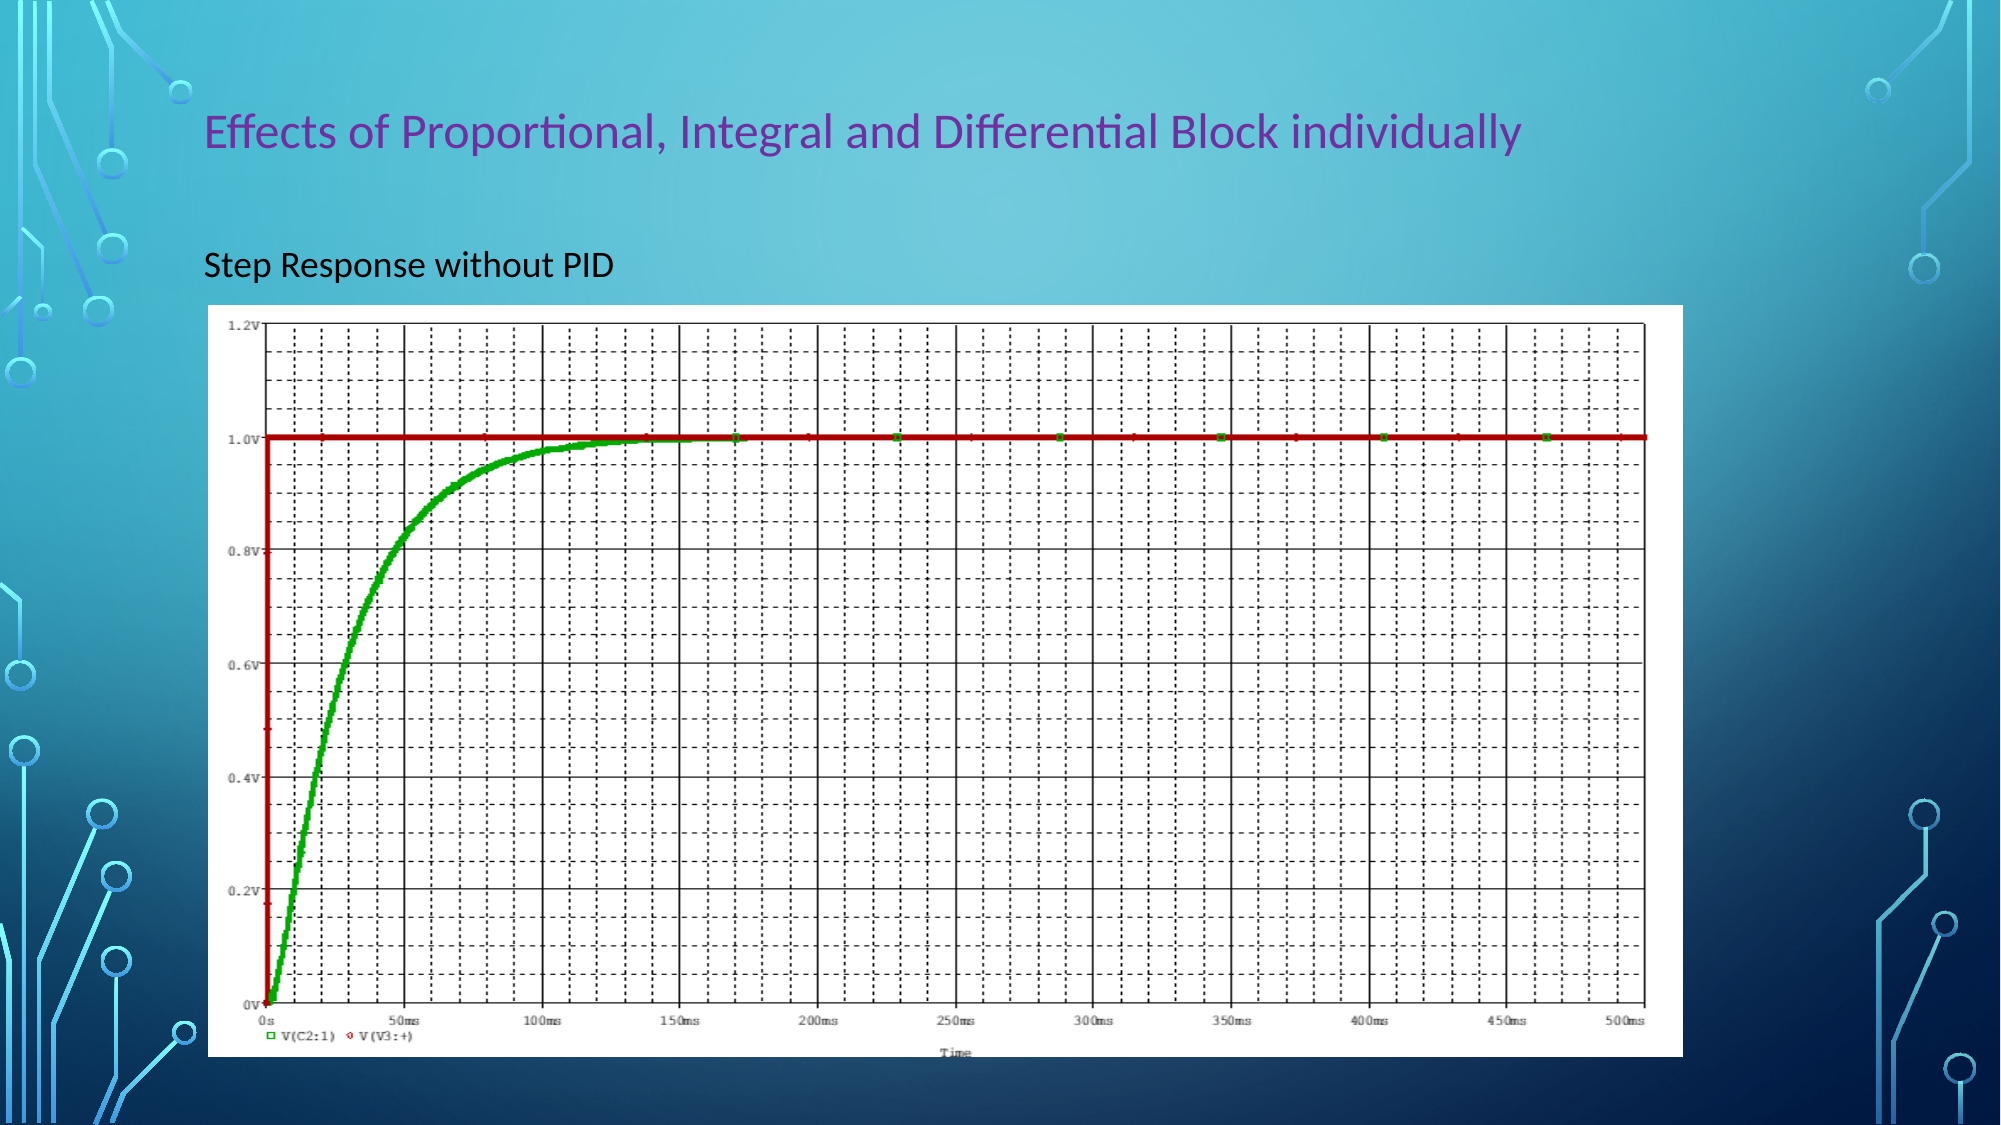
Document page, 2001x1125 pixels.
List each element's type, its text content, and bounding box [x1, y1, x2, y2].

text_box Step Response without PID [189, 232, 1499, 293]
picture [207, 305, 1683, 1058]
text_box Effects of Proportional, Integral and Differential Block individually [189, 87, 1624, 167]
